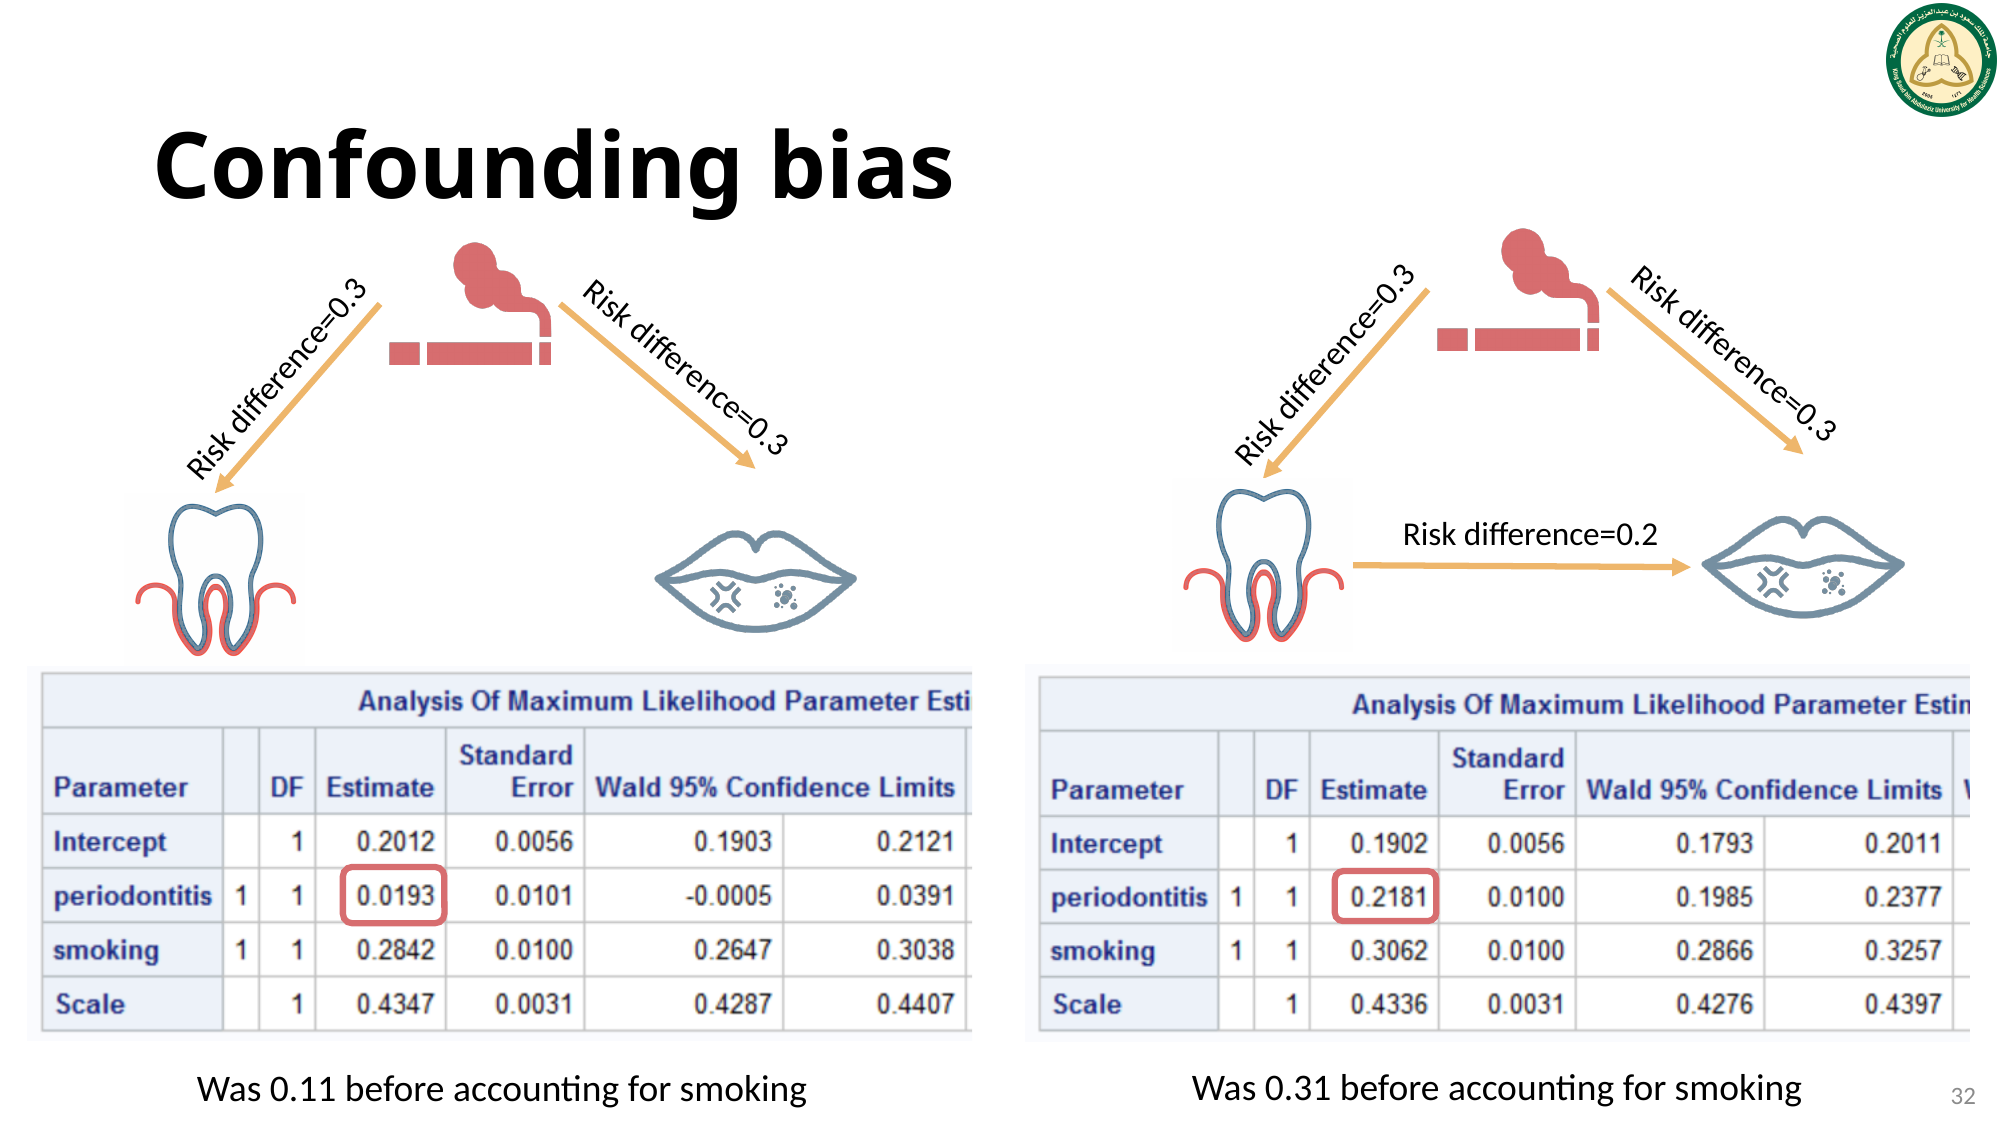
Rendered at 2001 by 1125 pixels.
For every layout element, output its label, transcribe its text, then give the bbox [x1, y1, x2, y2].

picture [27, 666, 973, 1041]
slide_number 32 [1541, 1065, 1991, 1125]
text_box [124, 205, 868, 695]
title Confounding bias [137, 59, 1863, 278]
text_box Was 0.11 before accounting for smoking [178, 1056, 827, 1117]
picture [1886, 3, 1997, 117]
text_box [1172, 191, 1916, 680]
picture [1024, 664, 1970, 1043]
text_box Was 0.31 before accounting for smoking [1173, 1055, 1822, 1116]
